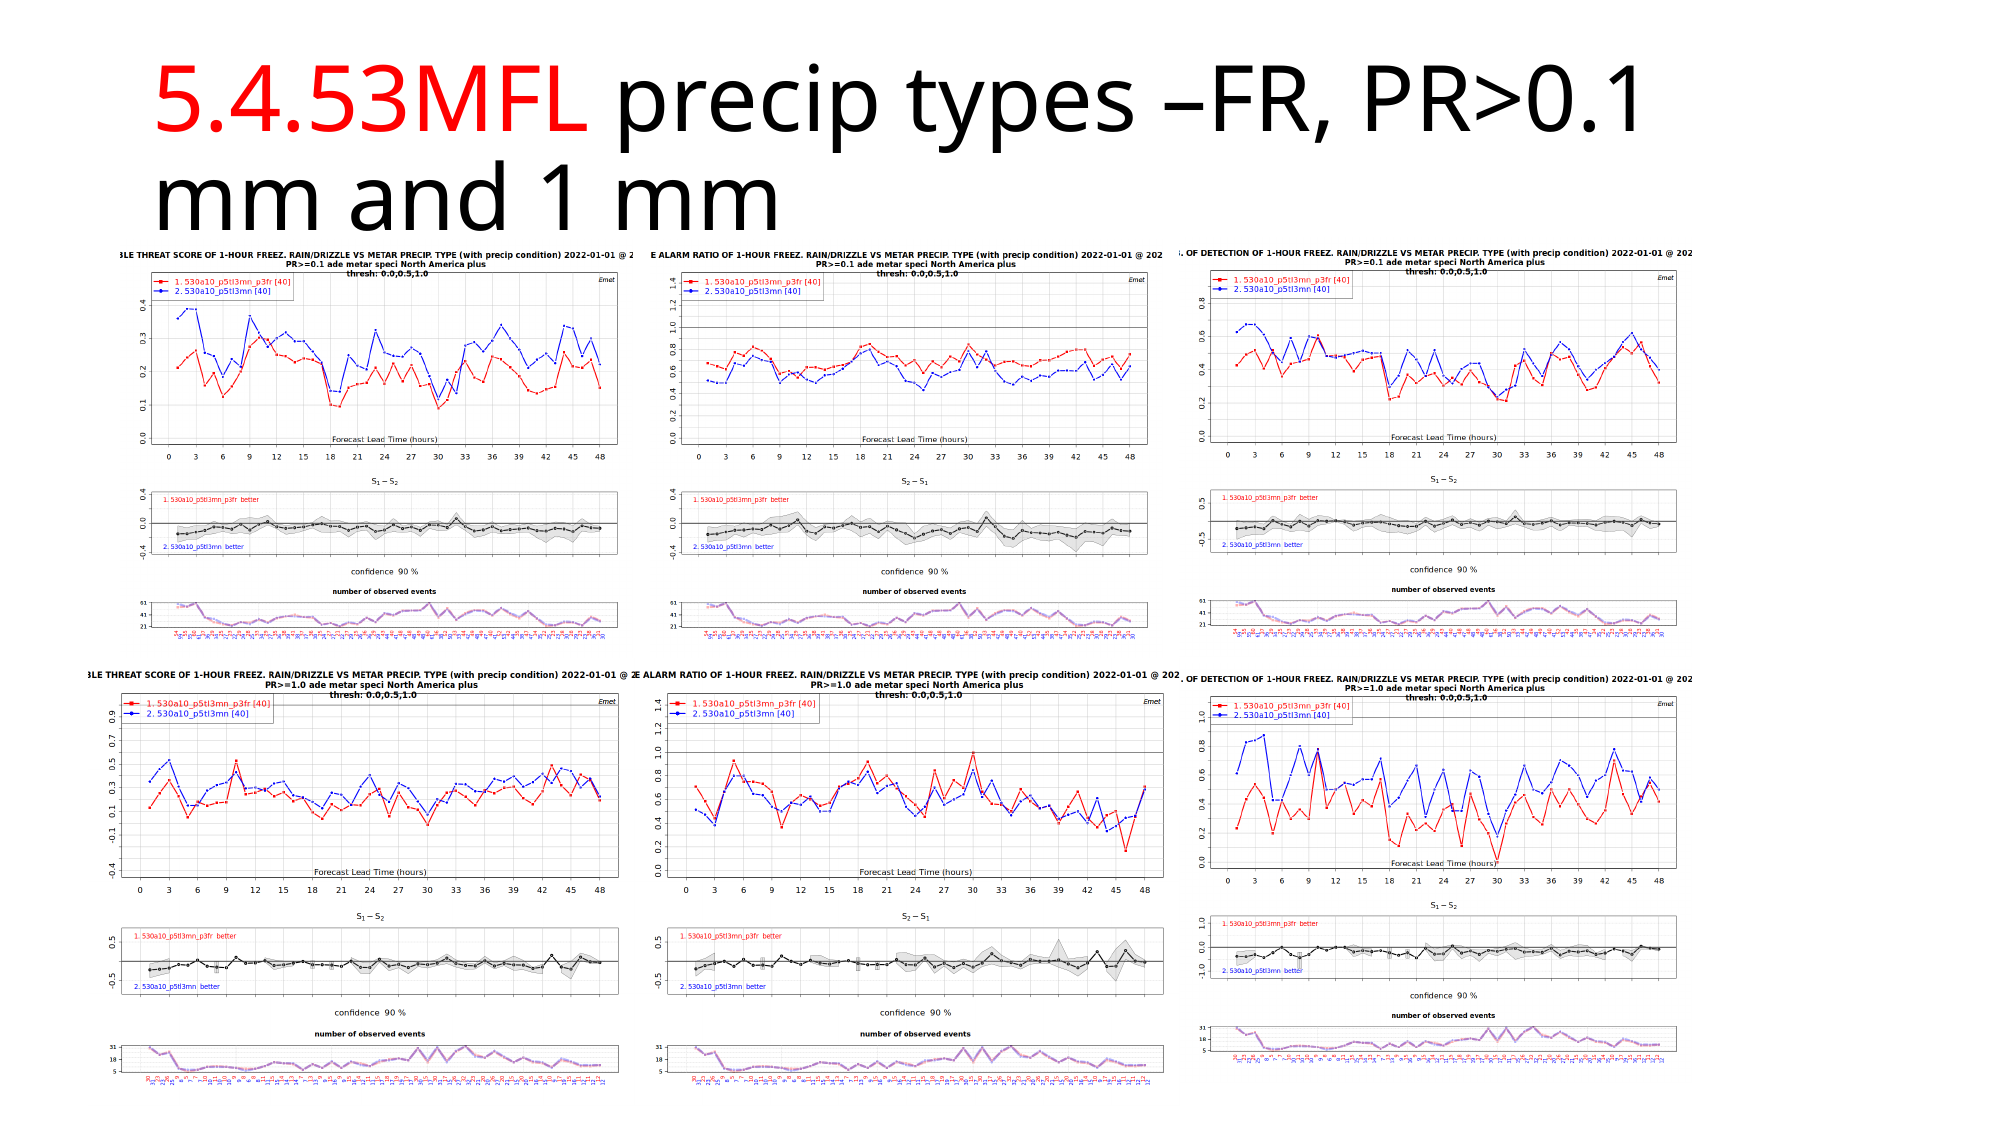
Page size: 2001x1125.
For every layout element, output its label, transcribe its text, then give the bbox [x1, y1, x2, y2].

text_box 5.4.53MFL precip types –FR, PR>0.1 mm and 1 mm [137, 42, 1863, 260]
picture [88, 237, 1693, 1106]
